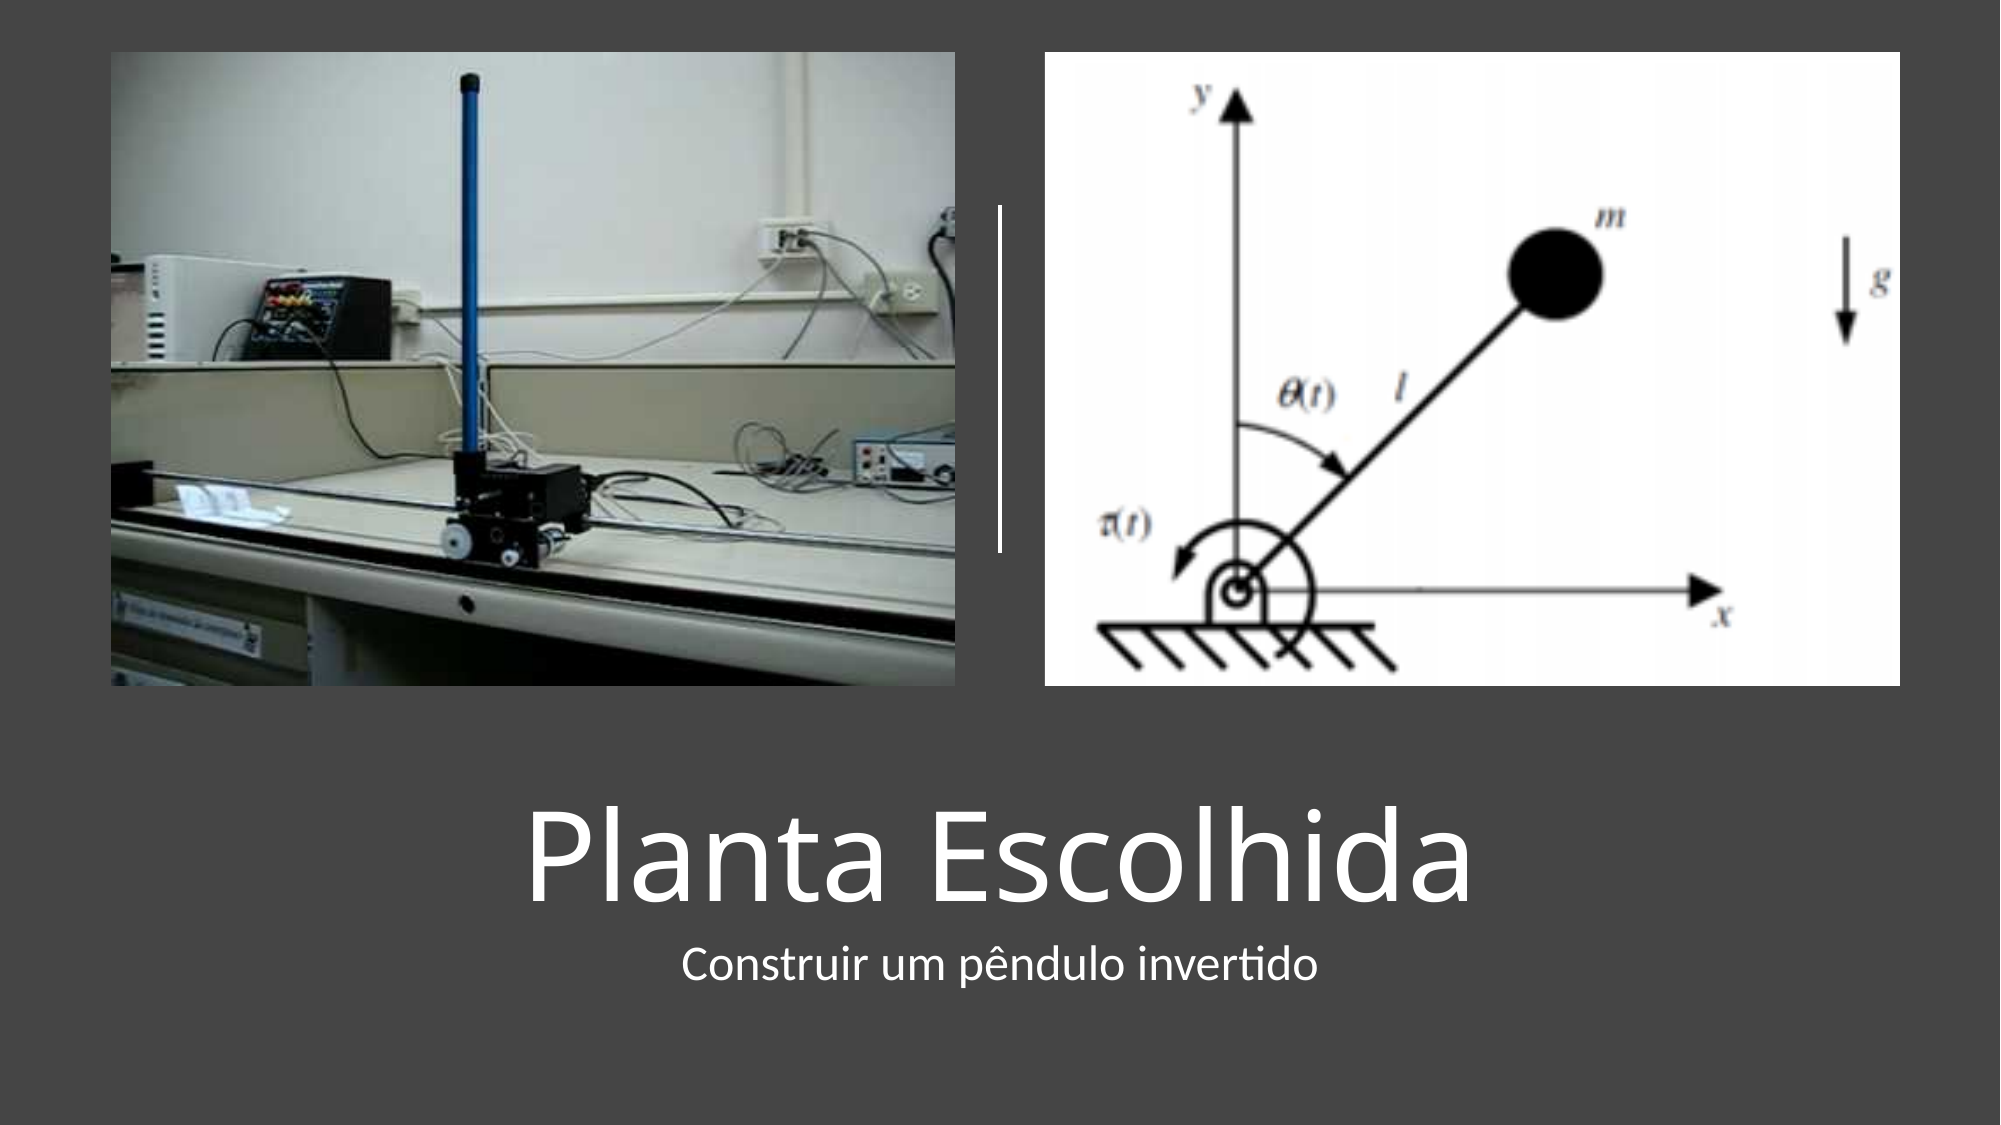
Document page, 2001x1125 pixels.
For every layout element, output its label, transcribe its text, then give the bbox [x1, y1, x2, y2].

picture [1044, 52, 1900, 686]
list Construir um pêndulo invertido [226, 930, 1774, 1049]
title Planta Escolhida [117, 738, 1883, 936]
picture [111, 52, 955, 686]
